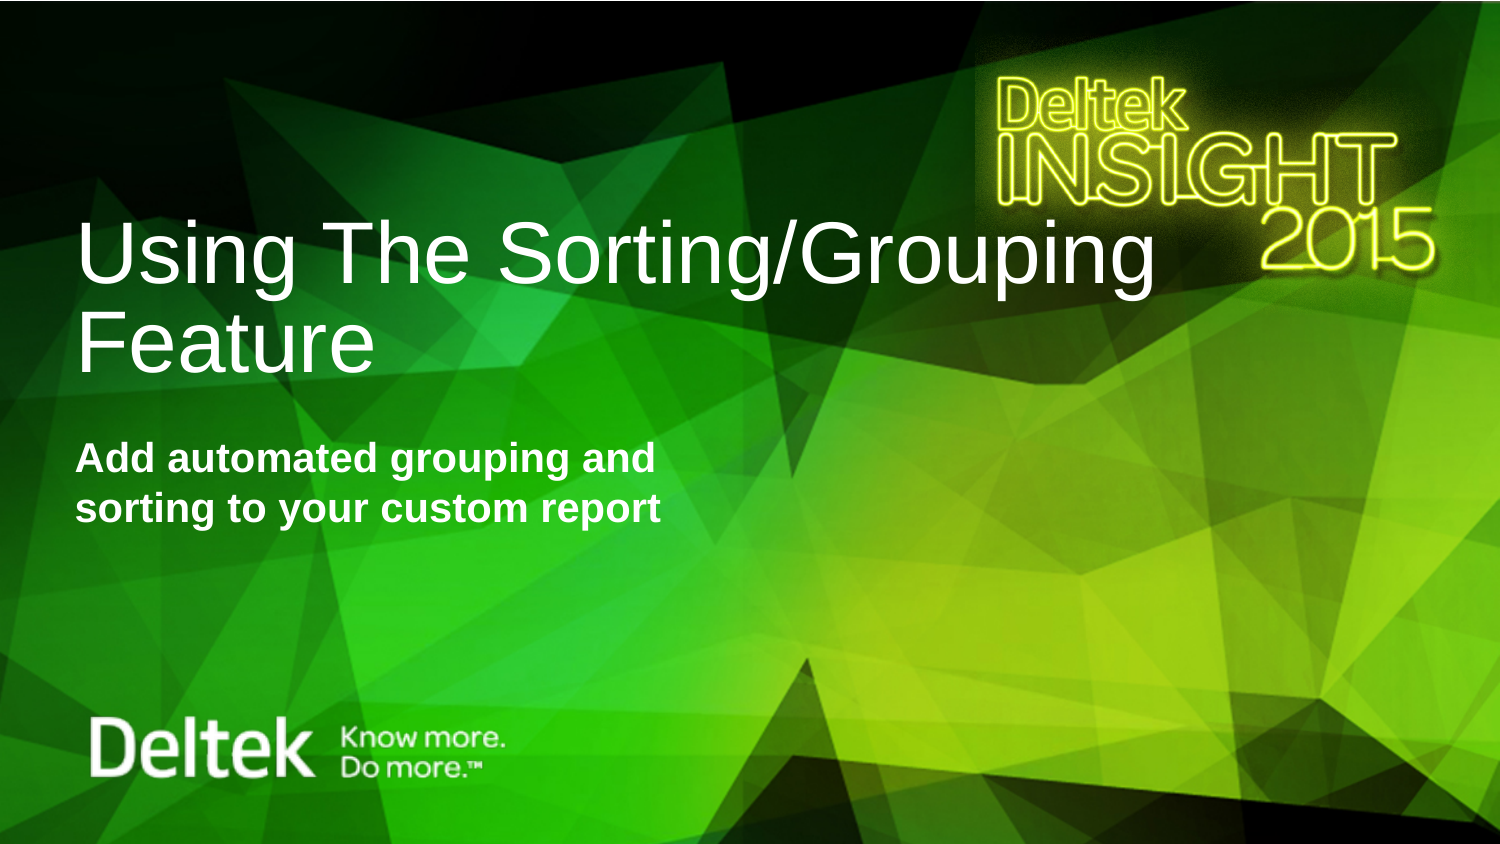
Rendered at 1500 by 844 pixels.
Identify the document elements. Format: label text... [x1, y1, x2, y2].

subtitle Add automated grouping and sorting to your custom report [74, 415, 769, 547]
title Using The Sorting/Grouping Feature [75, 222, 1275, 382]
picture [0, 0, 1500, 844]
